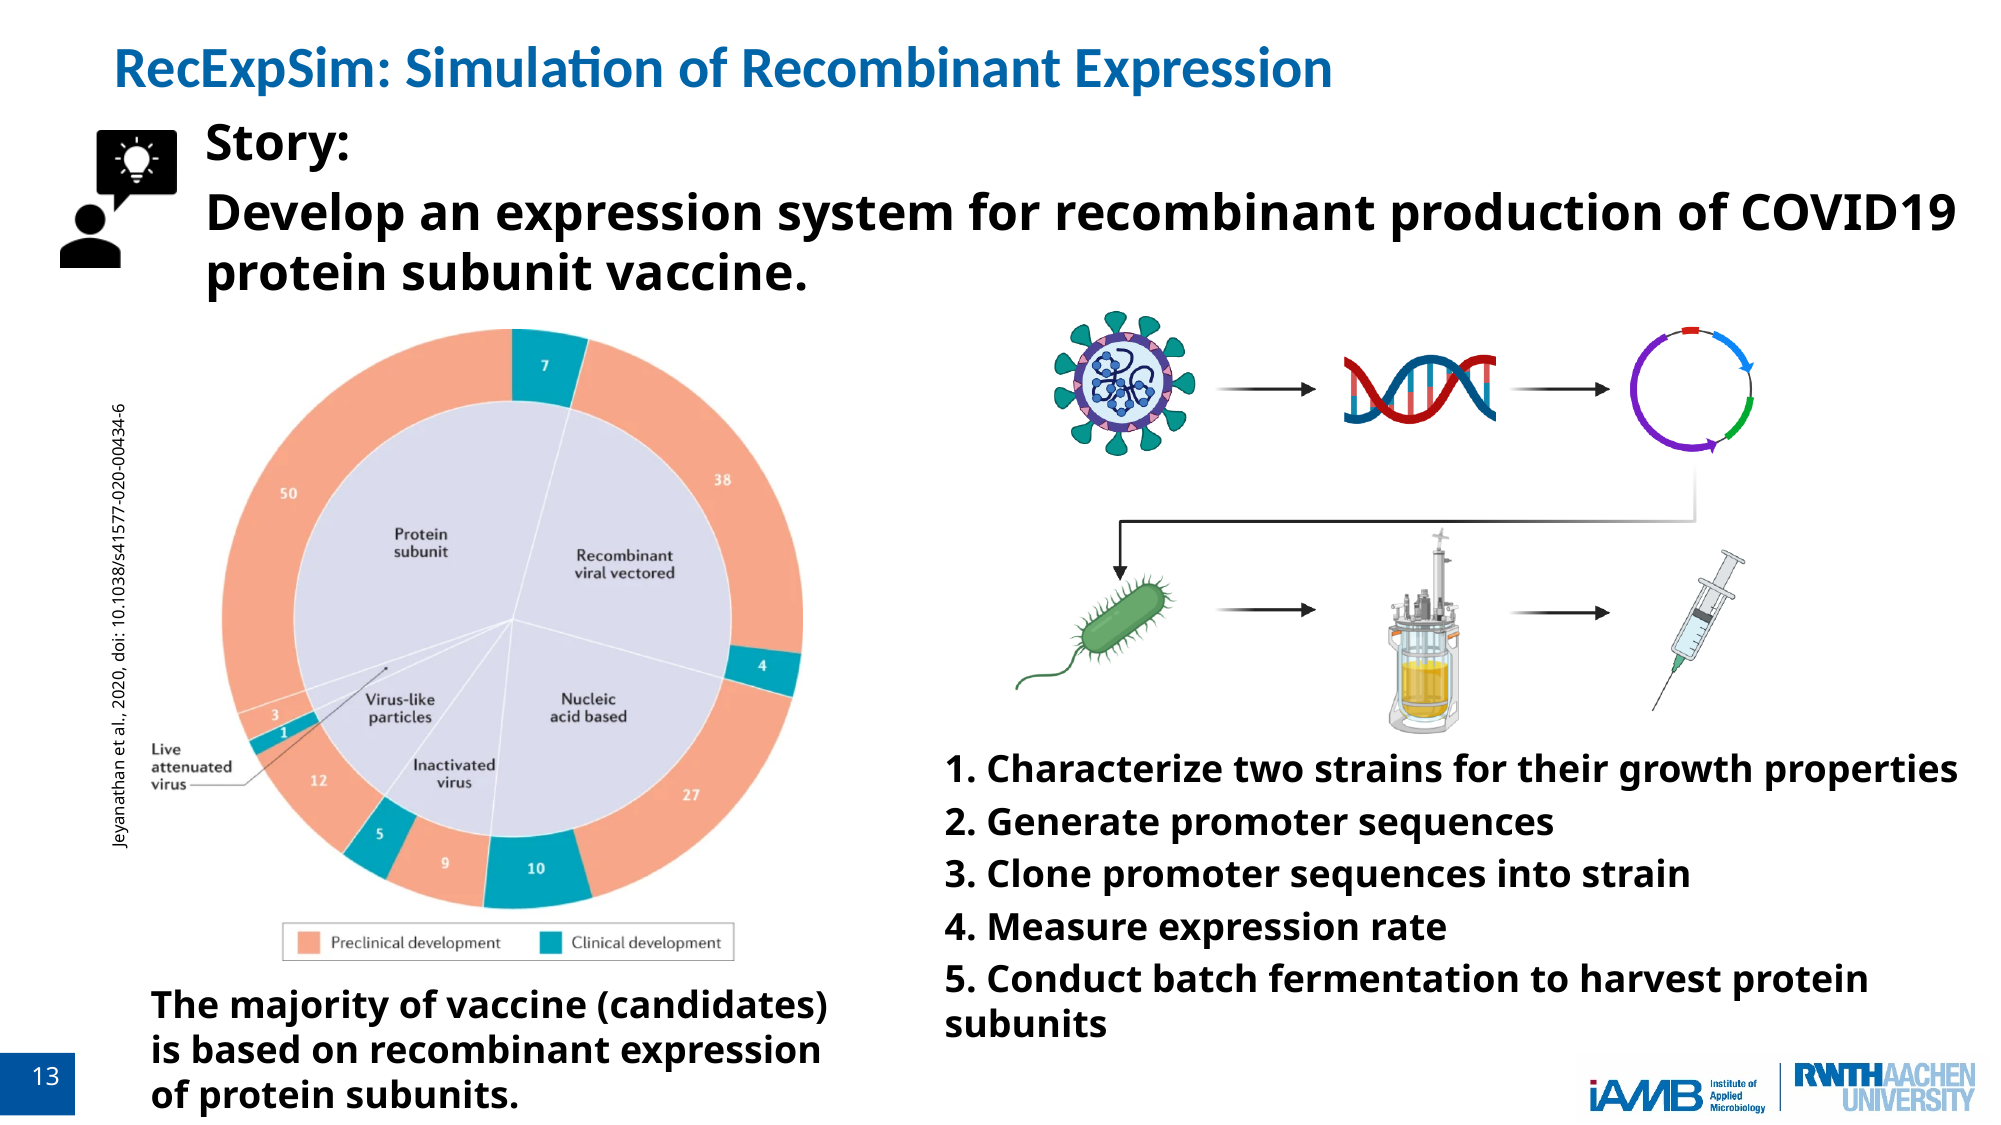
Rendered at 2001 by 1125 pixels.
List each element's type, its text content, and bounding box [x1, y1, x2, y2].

picture [59, 130, 177, 268]
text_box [135, 329, 857, 1125]
text_box Jeyanathan et al., 2020, doi: 10.1038/s41577-020-00434-6 [100, 366, 130, 863]
slide_number 13 [0, 1052, 76, 1116]
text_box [929, 304, 2000, 1042]
list Story: Develop an expression system for recombinant production of COVID19 protein subunit vaccine. [189, 102, 1990, 328]
picture [1575, 1054, 1990, 1123]
title RecExpSim: Simulation of Recombinant Expression [99, 21, 1899, 155]
